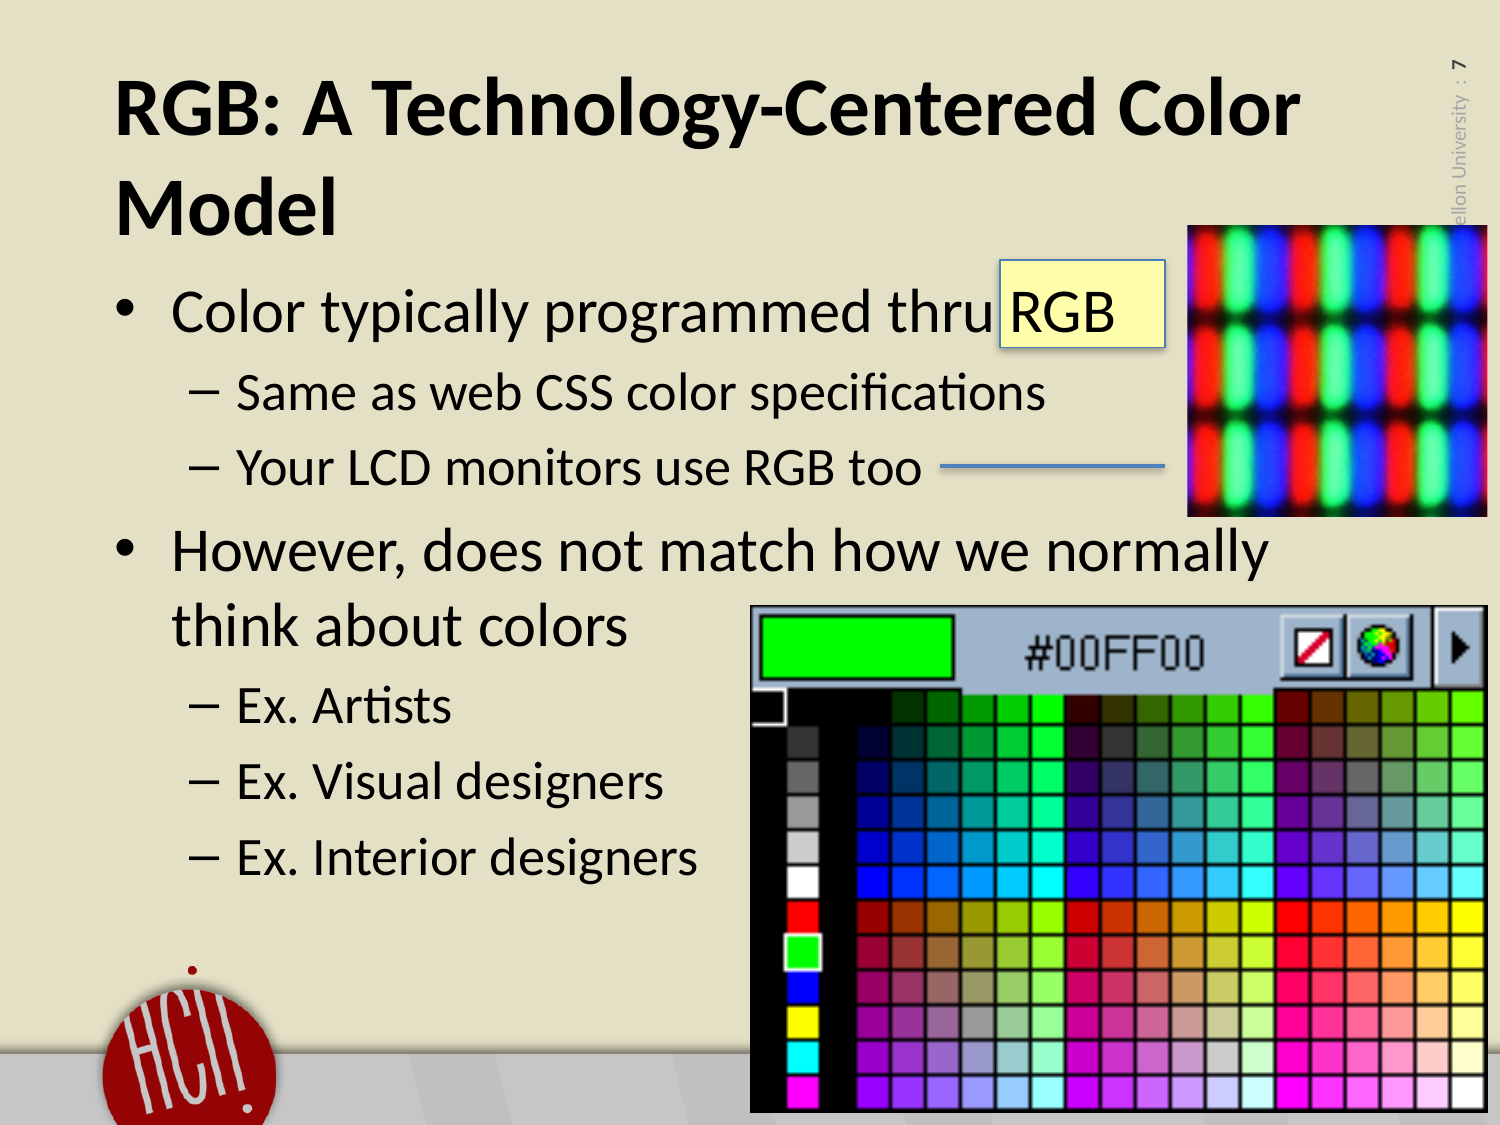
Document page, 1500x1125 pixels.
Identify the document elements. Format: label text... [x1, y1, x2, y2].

title RGB: A Technology-Centered Color Model [99, 45, 1425, 233]
picture [0, 0, 1500, 1125]
list Color typically programmed thru RGB Same as web CSS color specifications Your LCD monitors use RGB too However, does not match how we normally think about colors Ex. Artists Ex. Visual designers Ex. Interior designers [99, 262, 1463, 1005]
